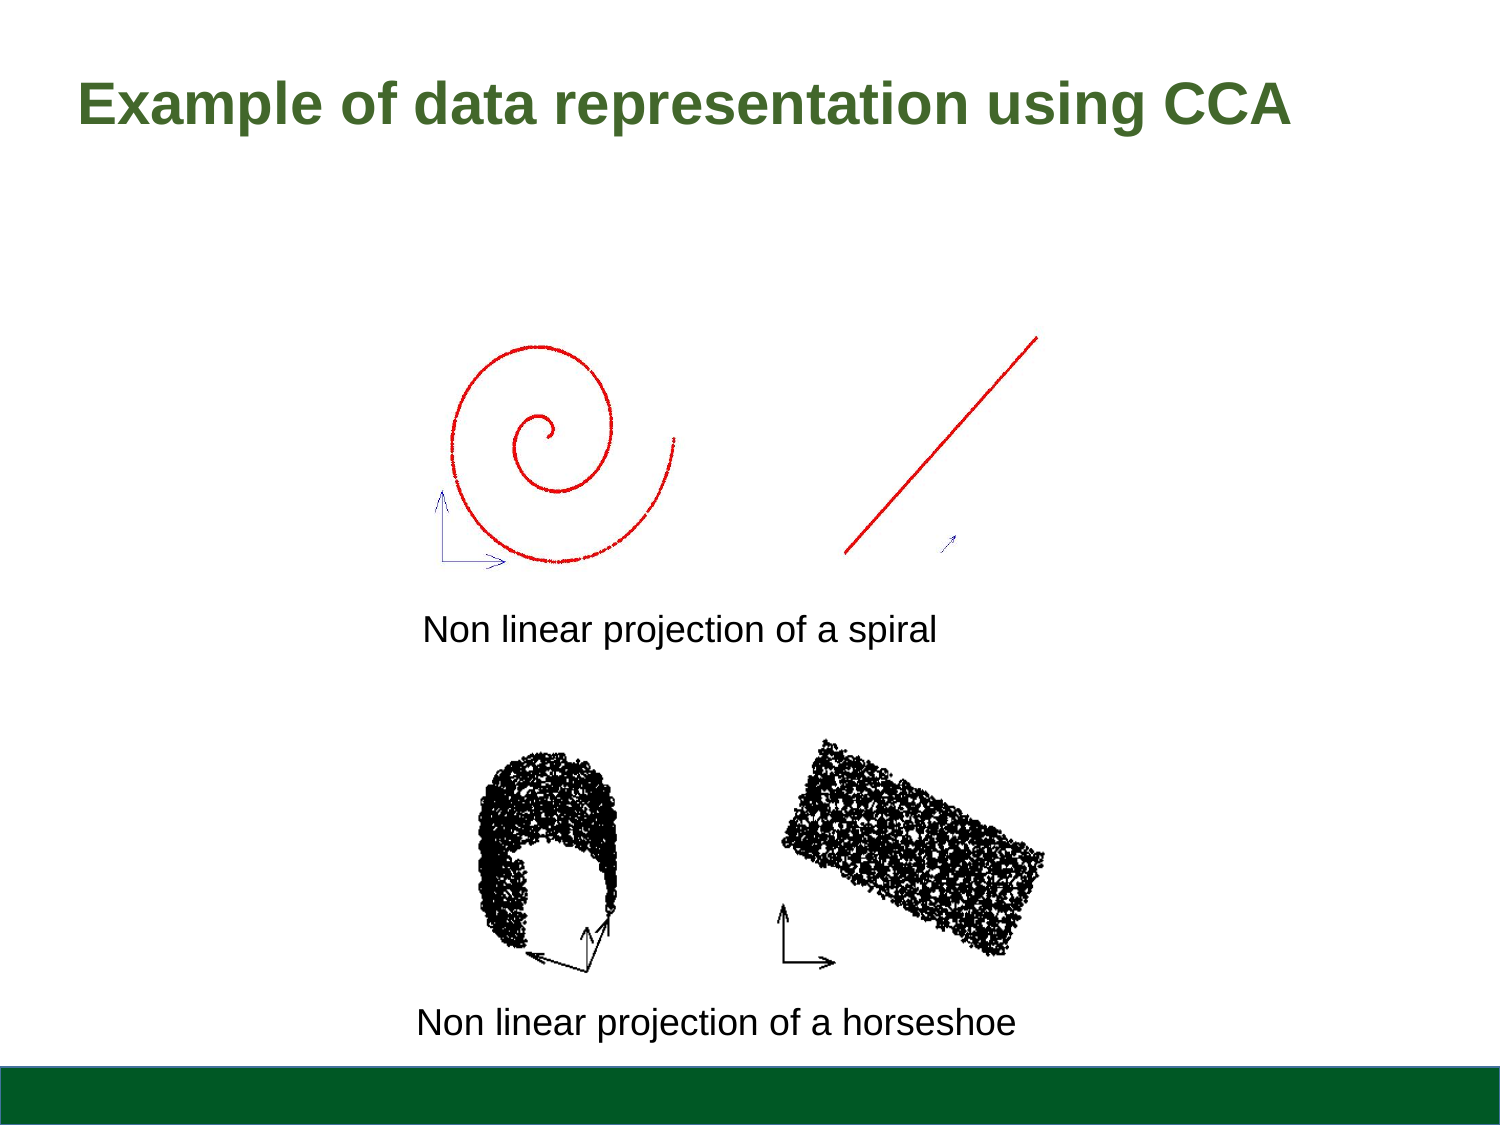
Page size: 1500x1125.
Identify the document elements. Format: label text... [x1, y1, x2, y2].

text_box Non linear projection of a spiral [407, 597, 953, 658]
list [423, 326, 1050, 575]
title Example of data representation using CCA [62, 49, 1438, 160]
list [447, 701, 1074, 986]
text_box Non linear projection of a horseshoe [401, 990, 1032, 1051]
